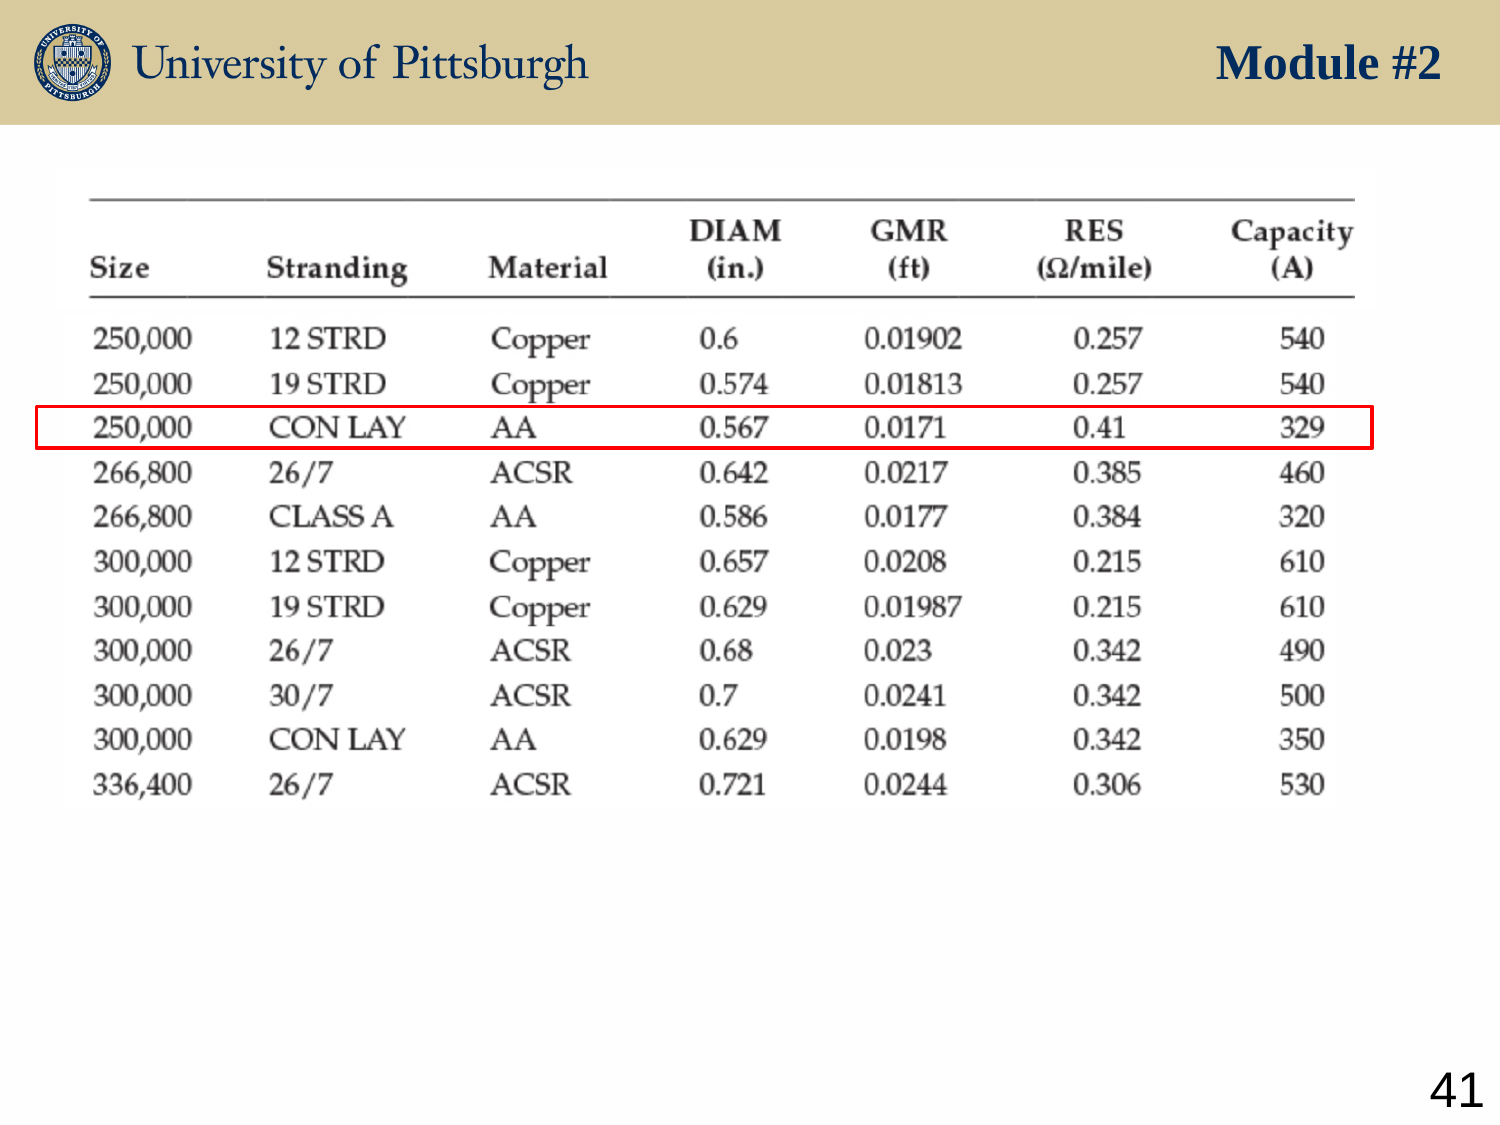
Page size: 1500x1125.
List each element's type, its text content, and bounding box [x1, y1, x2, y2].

slide_number 41 [1362, 1050, 1500, 1125]
picture [0, 1, 1500, 1125]
text_box [36, 406, 60, 449]
text_box Module #2 [604, 22, 1457, 97]
text_box [1341, 406, 1372, 449]
